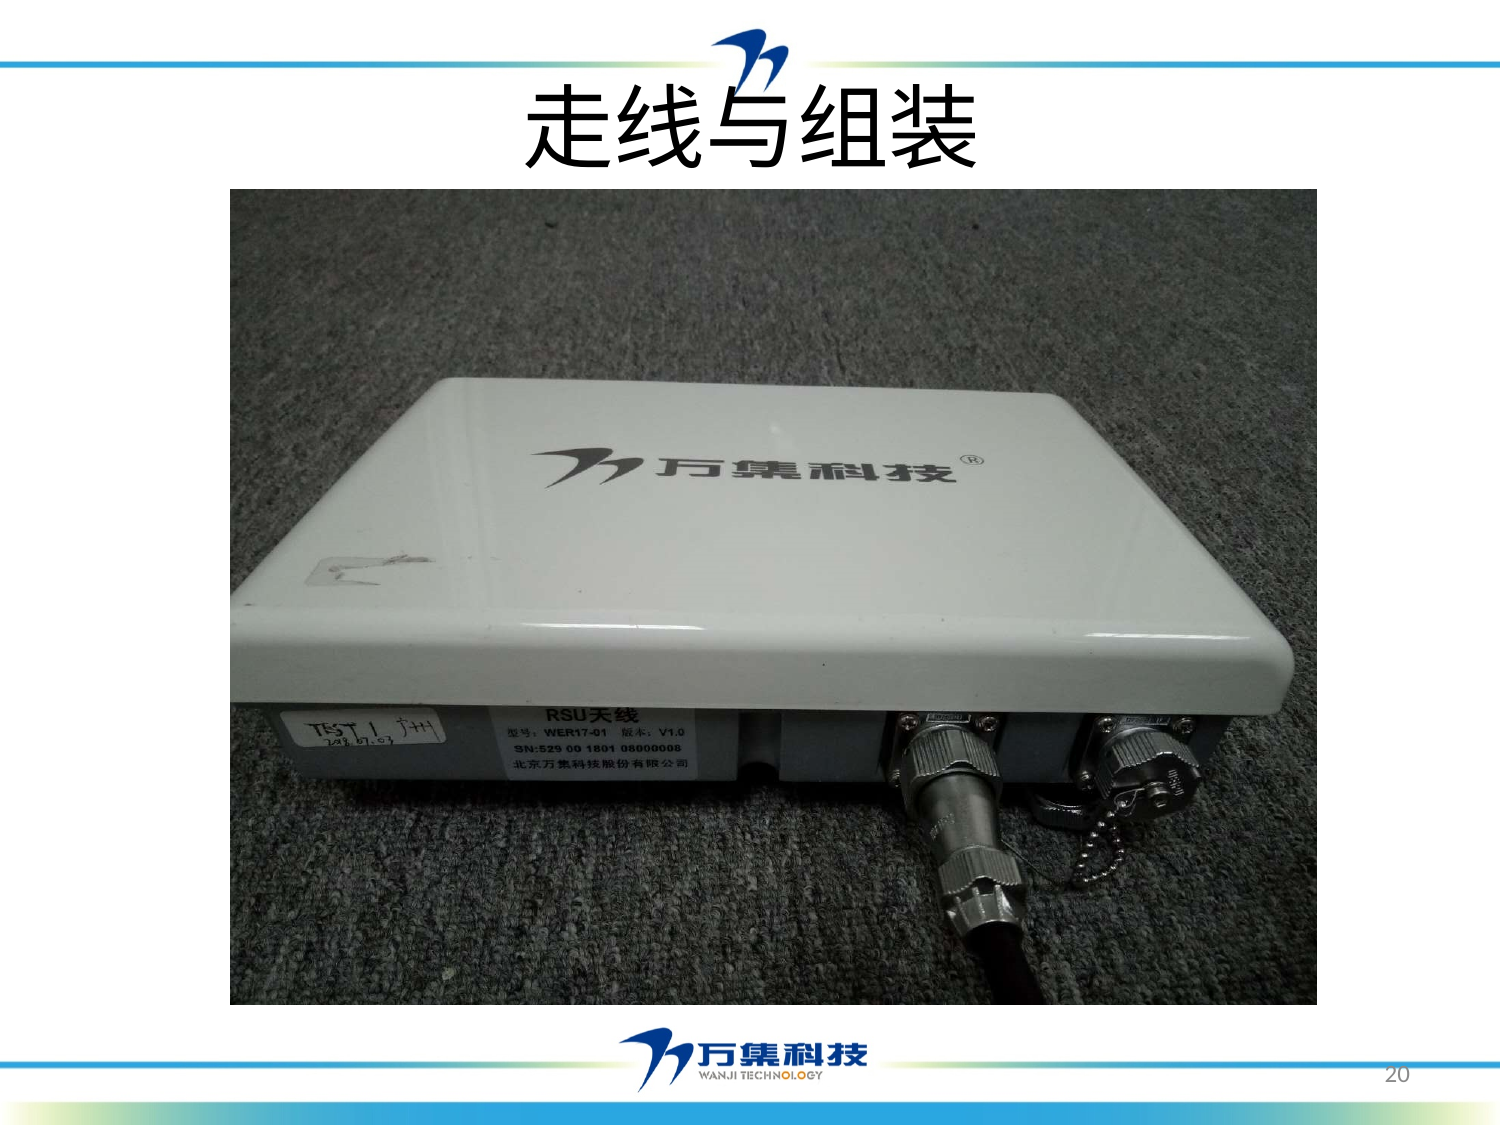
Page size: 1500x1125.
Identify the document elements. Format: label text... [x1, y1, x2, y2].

text_box 走线与组装 [76, 30, 1427, 219]
picture [0, 0, 1500, 1125]
slide_number 20 [1074, 1042, 1425, 1103]
